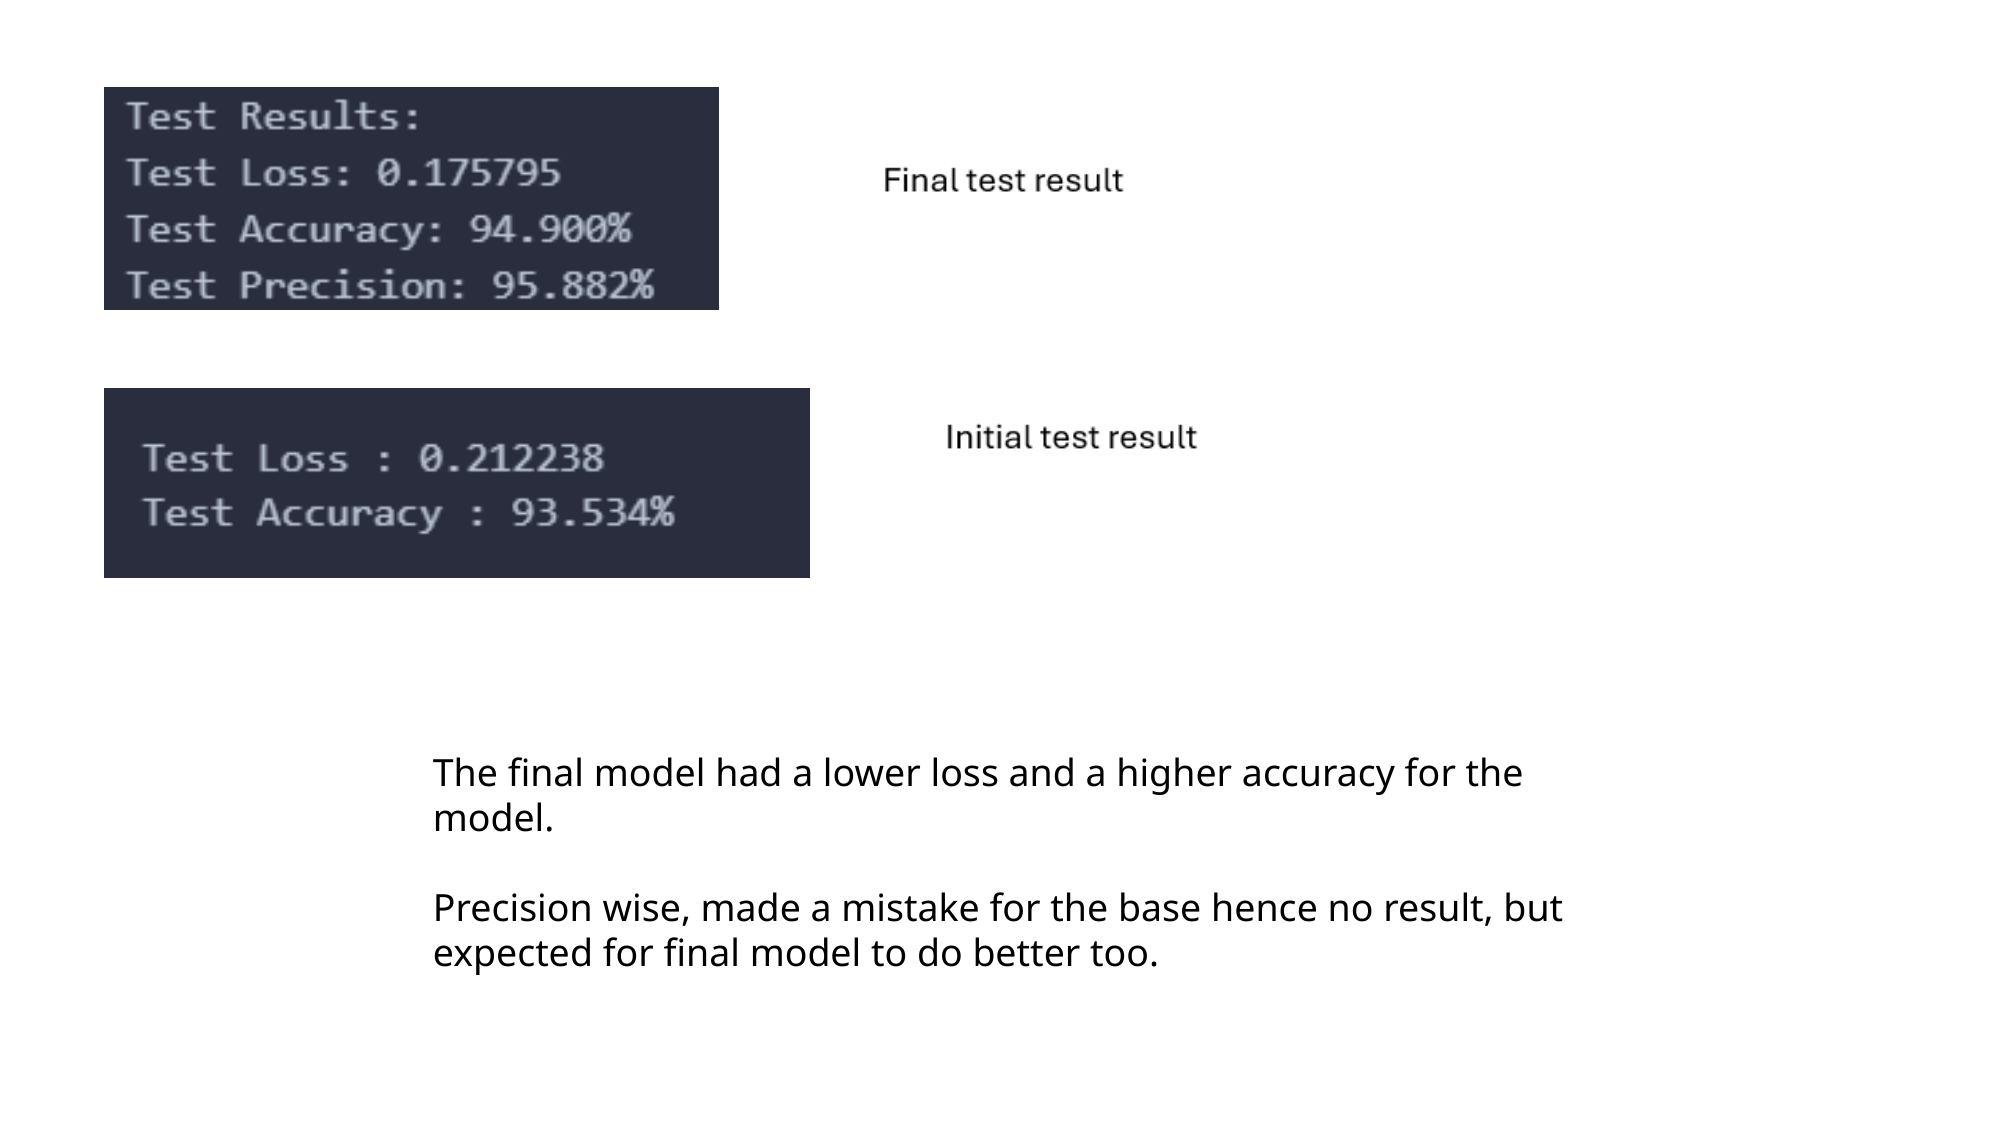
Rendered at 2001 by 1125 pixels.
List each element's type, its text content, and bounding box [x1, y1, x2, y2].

picture [862, 103, 1282, 516]
text_box The final model had a lower loss and a higher accuracy for the model. Precision wise, made a mistake for the base hence no result, but expected for final model to do better too. [418, 741, 1582, 982]
picture [103, 87, 719, 311]
picture [103, 388, 811, 578]
